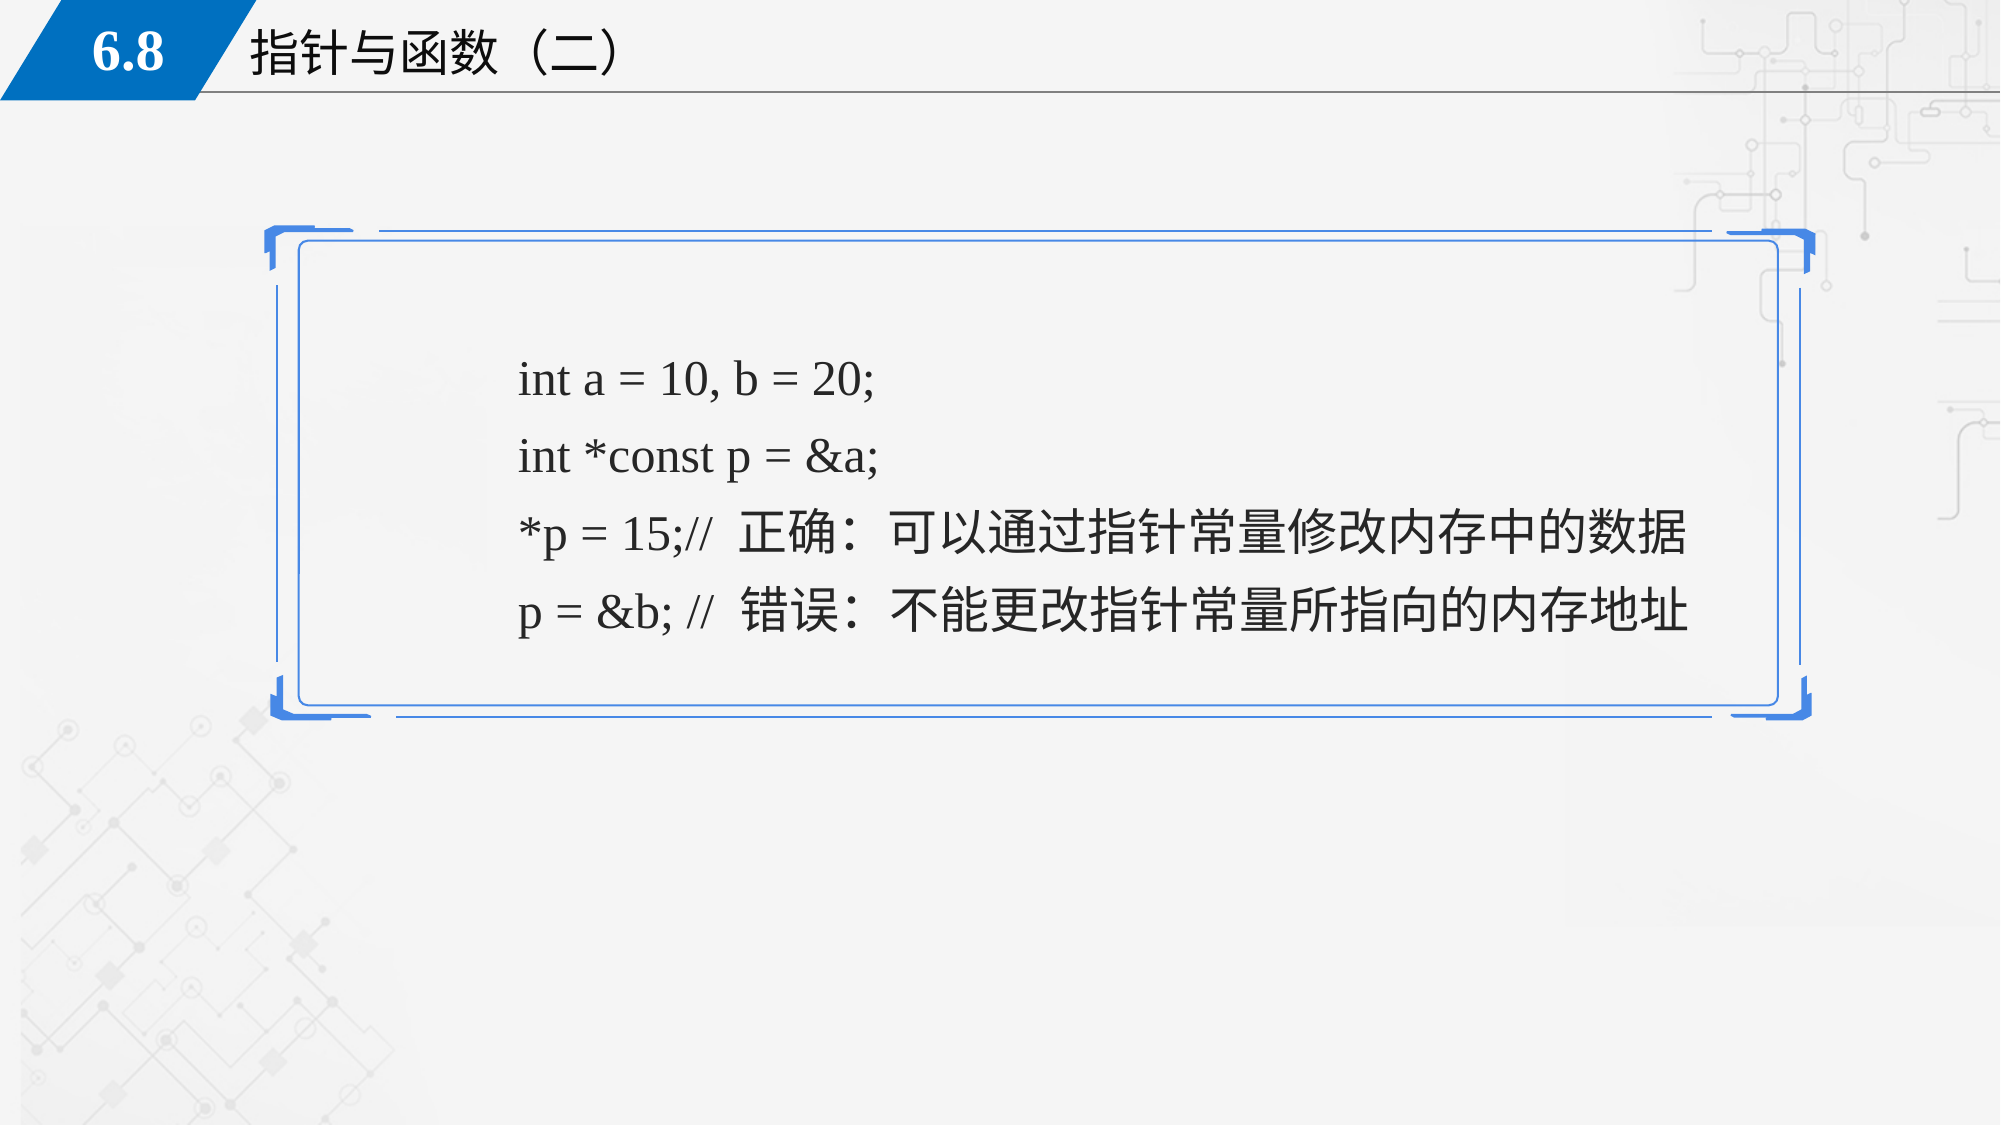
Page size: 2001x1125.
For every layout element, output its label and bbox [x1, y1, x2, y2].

picture [0, 0, 60, 98]
picture [0, 0, 2001, 1125]
text_box [265, 226, 1815, 720]
